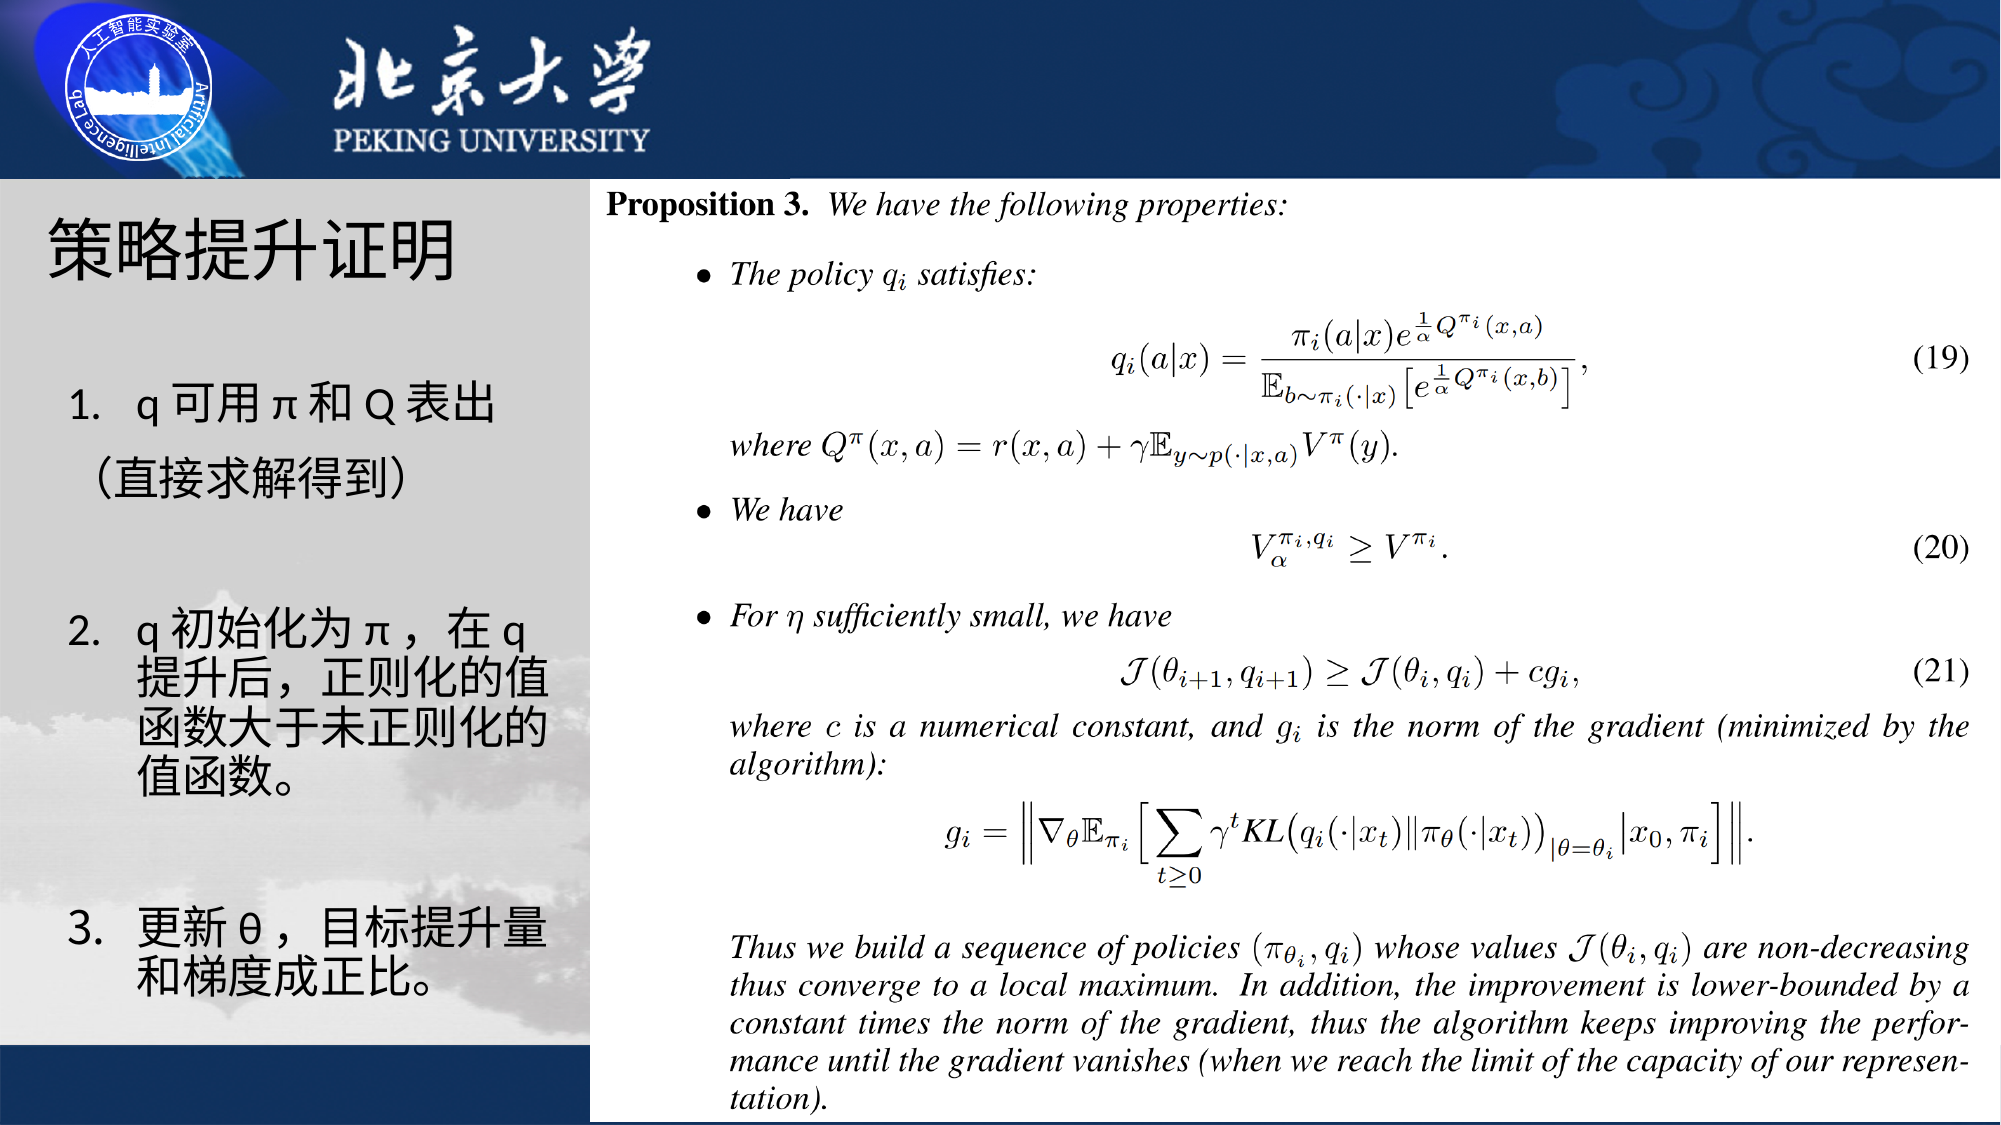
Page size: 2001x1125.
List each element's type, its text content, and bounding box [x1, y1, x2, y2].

picture [0, 0, 2001, 1125]
text_box q可用π和Q表出 （直接求解得到） q初始化为π，在q提升后，正则化的值函数大于未正则化的值函数。 更新θ，目标提升量和梯度成正比。 [52, 372, 585, 1013]
title 策略提升证明 [31, 207, 551, 299]
